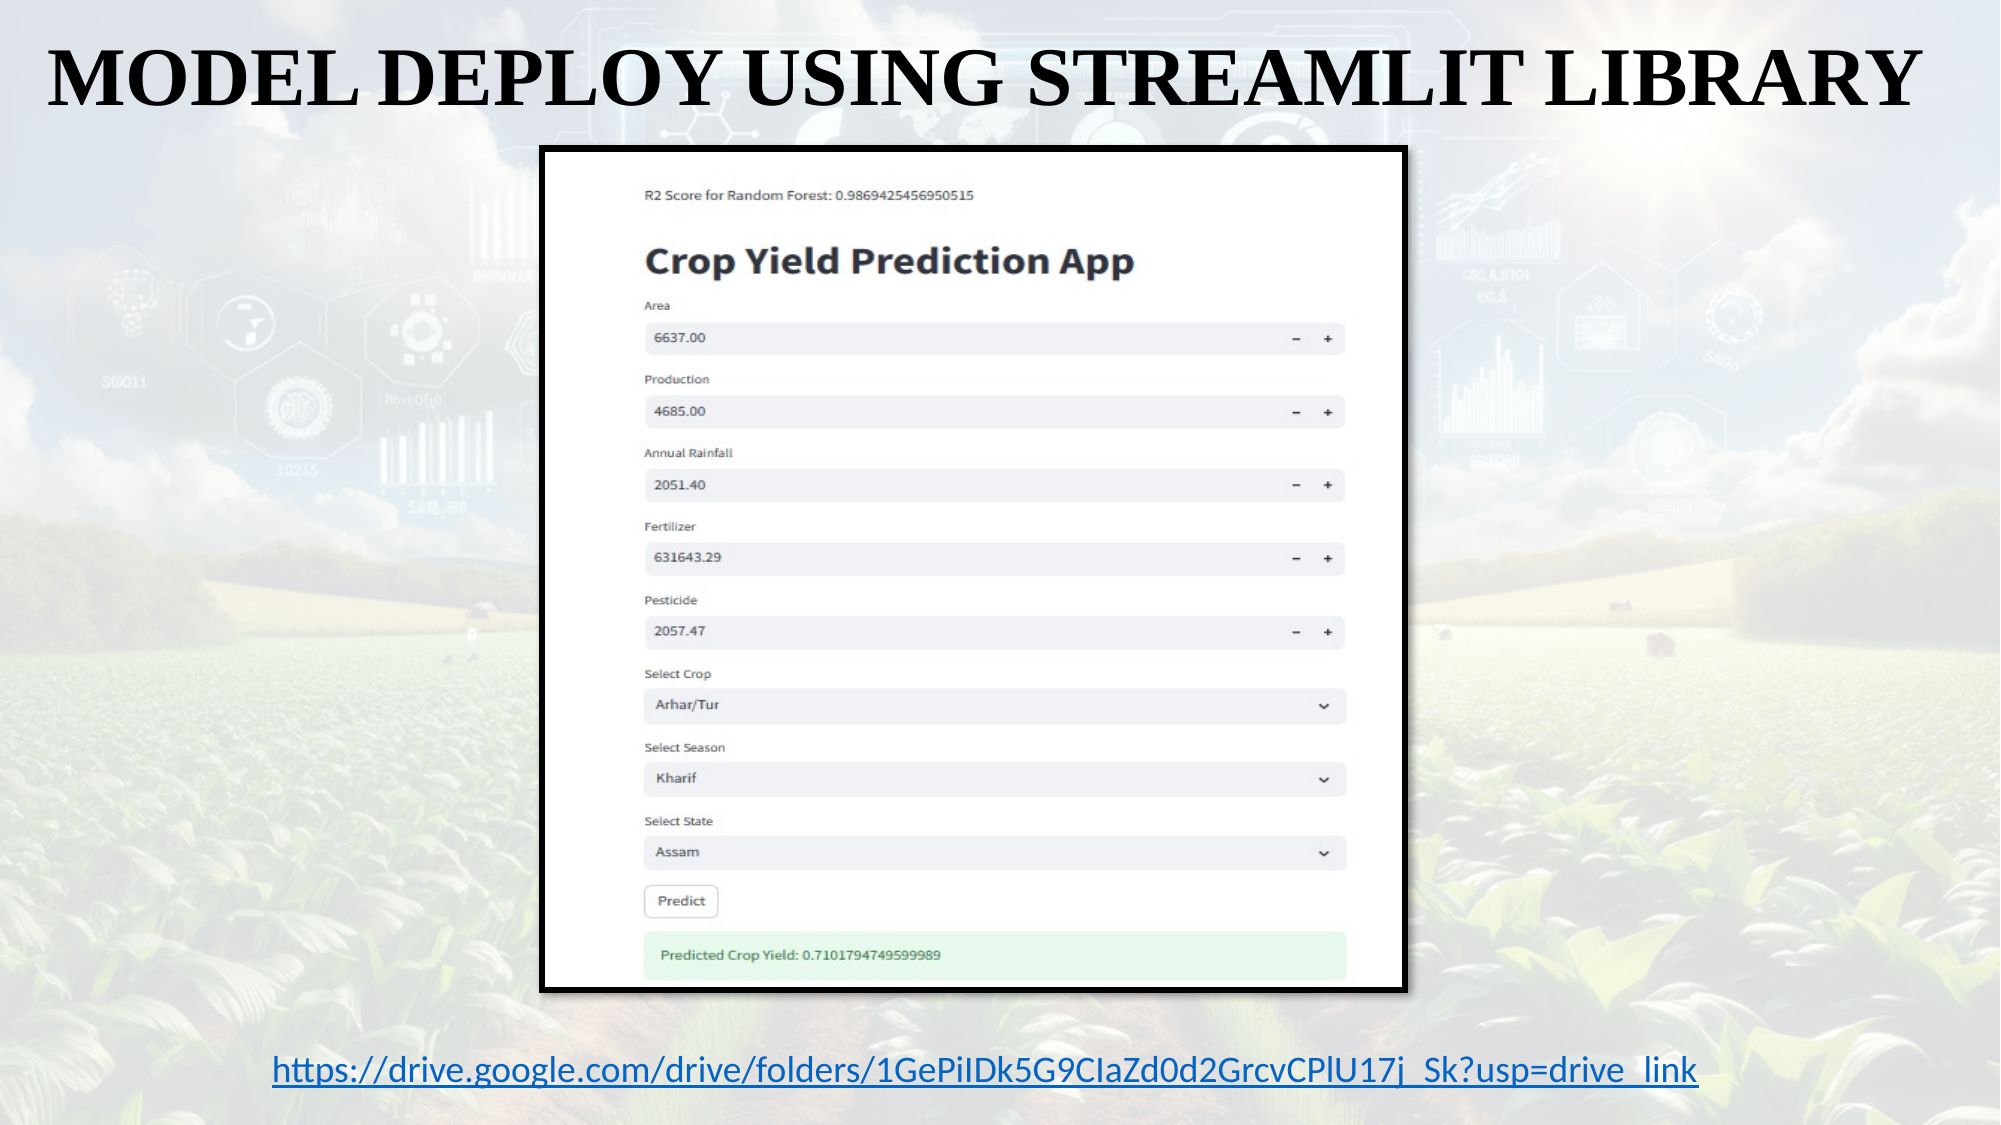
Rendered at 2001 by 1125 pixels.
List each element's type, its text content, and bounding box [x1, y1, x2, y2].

picture [544, 151, 1402, 987]
text_box https://drive.google.com/drive/folders/1GePiIDk5G9CIaZd0d2GrcvCPlU17j_Sk?usp=drive_link [257, 1037, 1743, 1098]
text_box MODEL DEPLOY USING STREAMLIT LIBRARY [24, 0, 1949, 130]
